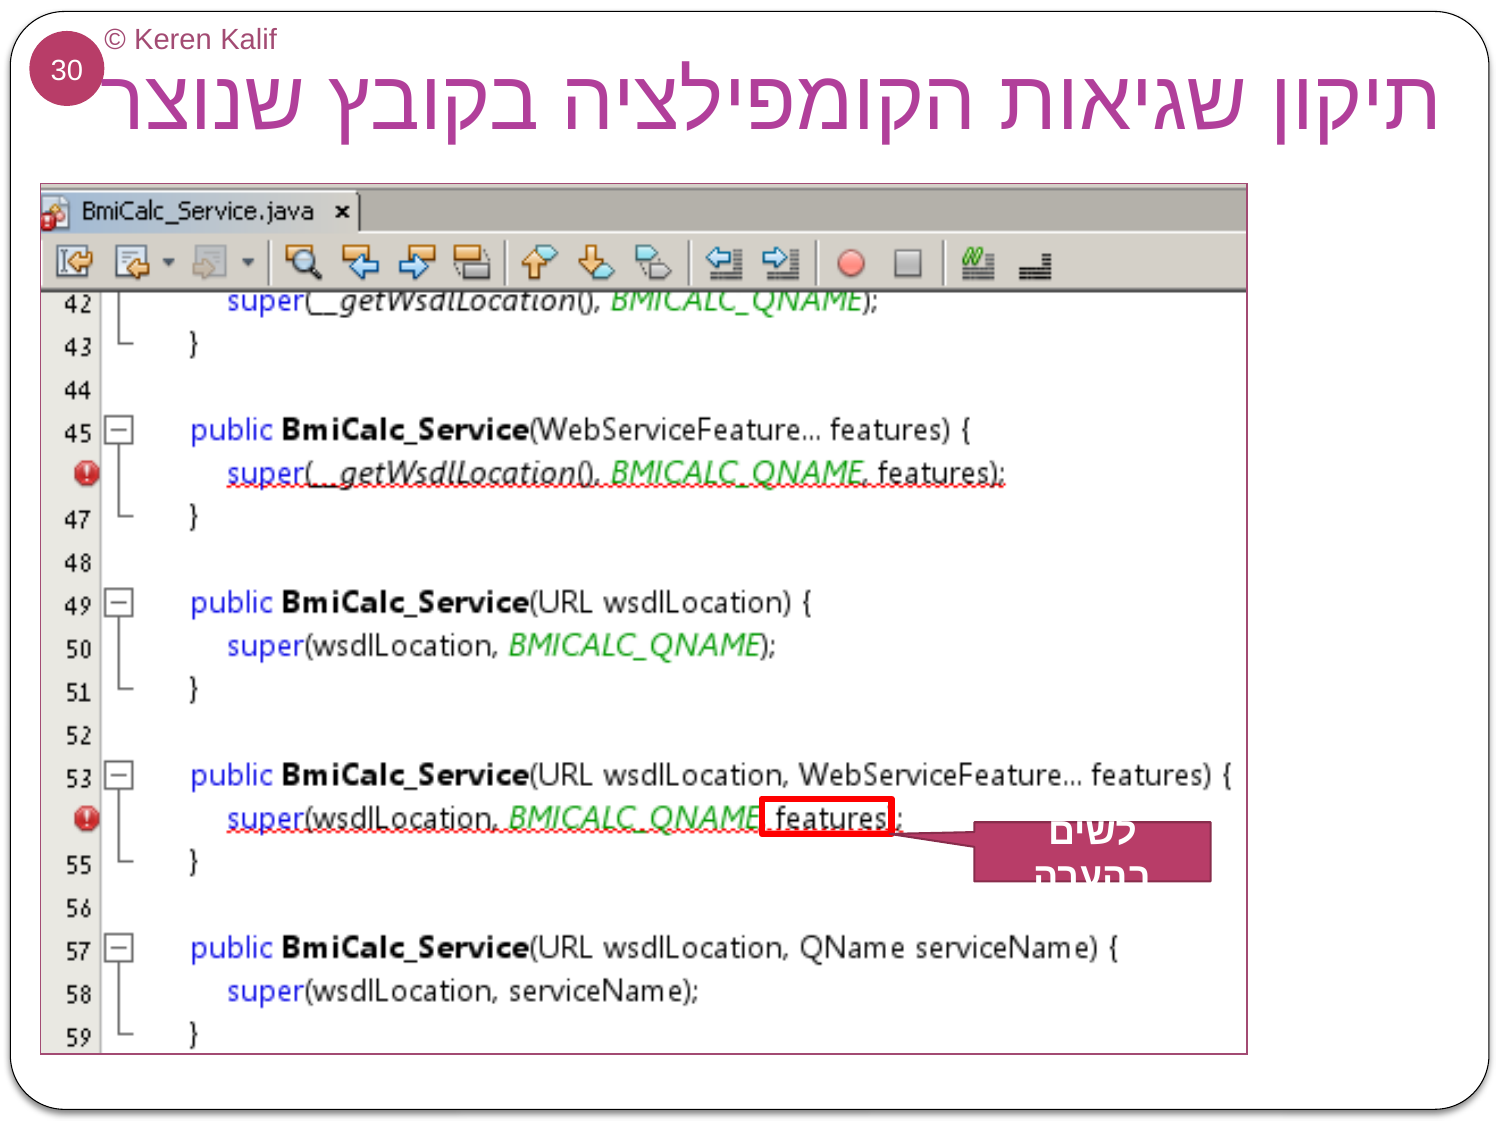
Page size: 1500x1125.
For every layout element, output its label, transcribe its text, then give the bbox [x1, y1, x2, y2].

picture [40, 184, 1247, 1054]
title תיקון שגיאות הקומפילציה בקובץ שנוצר [29, 44, 1459, 162]
